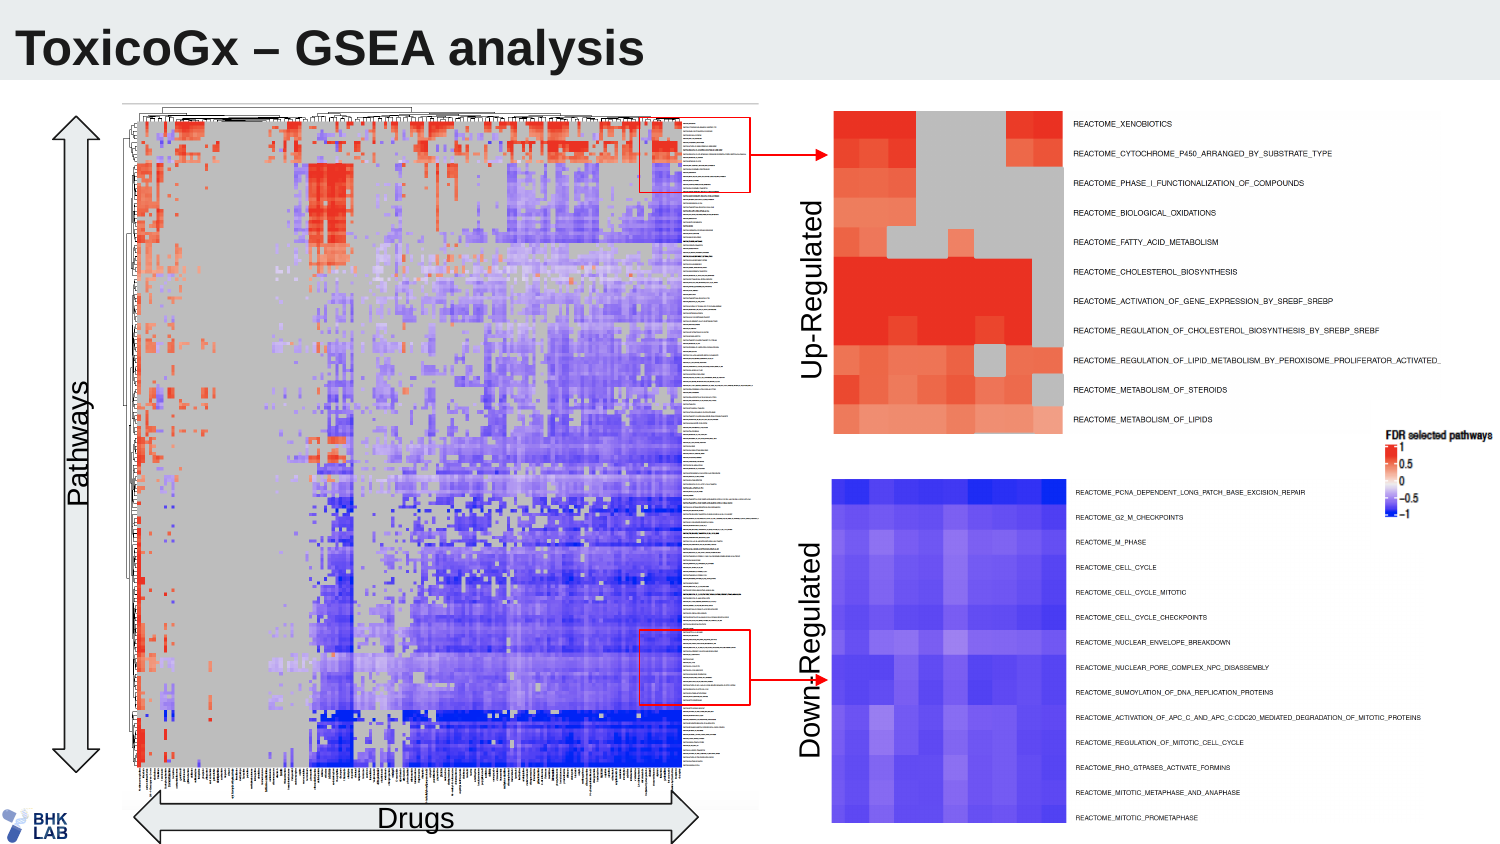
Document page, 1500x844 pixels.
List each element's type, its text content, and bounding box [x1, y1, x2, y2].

picture [0, 103, 759, 844]
picture [831, 111, 1496, 823]
text_box Drugs [134, 818, 698, 844]
text_box Up-Regulated [777, 179, 828, 402]
text_box Down-Regulated [775, 689, 826, 777]
text_box Down-Regulated [775, 525, 826, 679]
title ToxicoGx – GSEA analysis [0, 0, 1449, 88]
